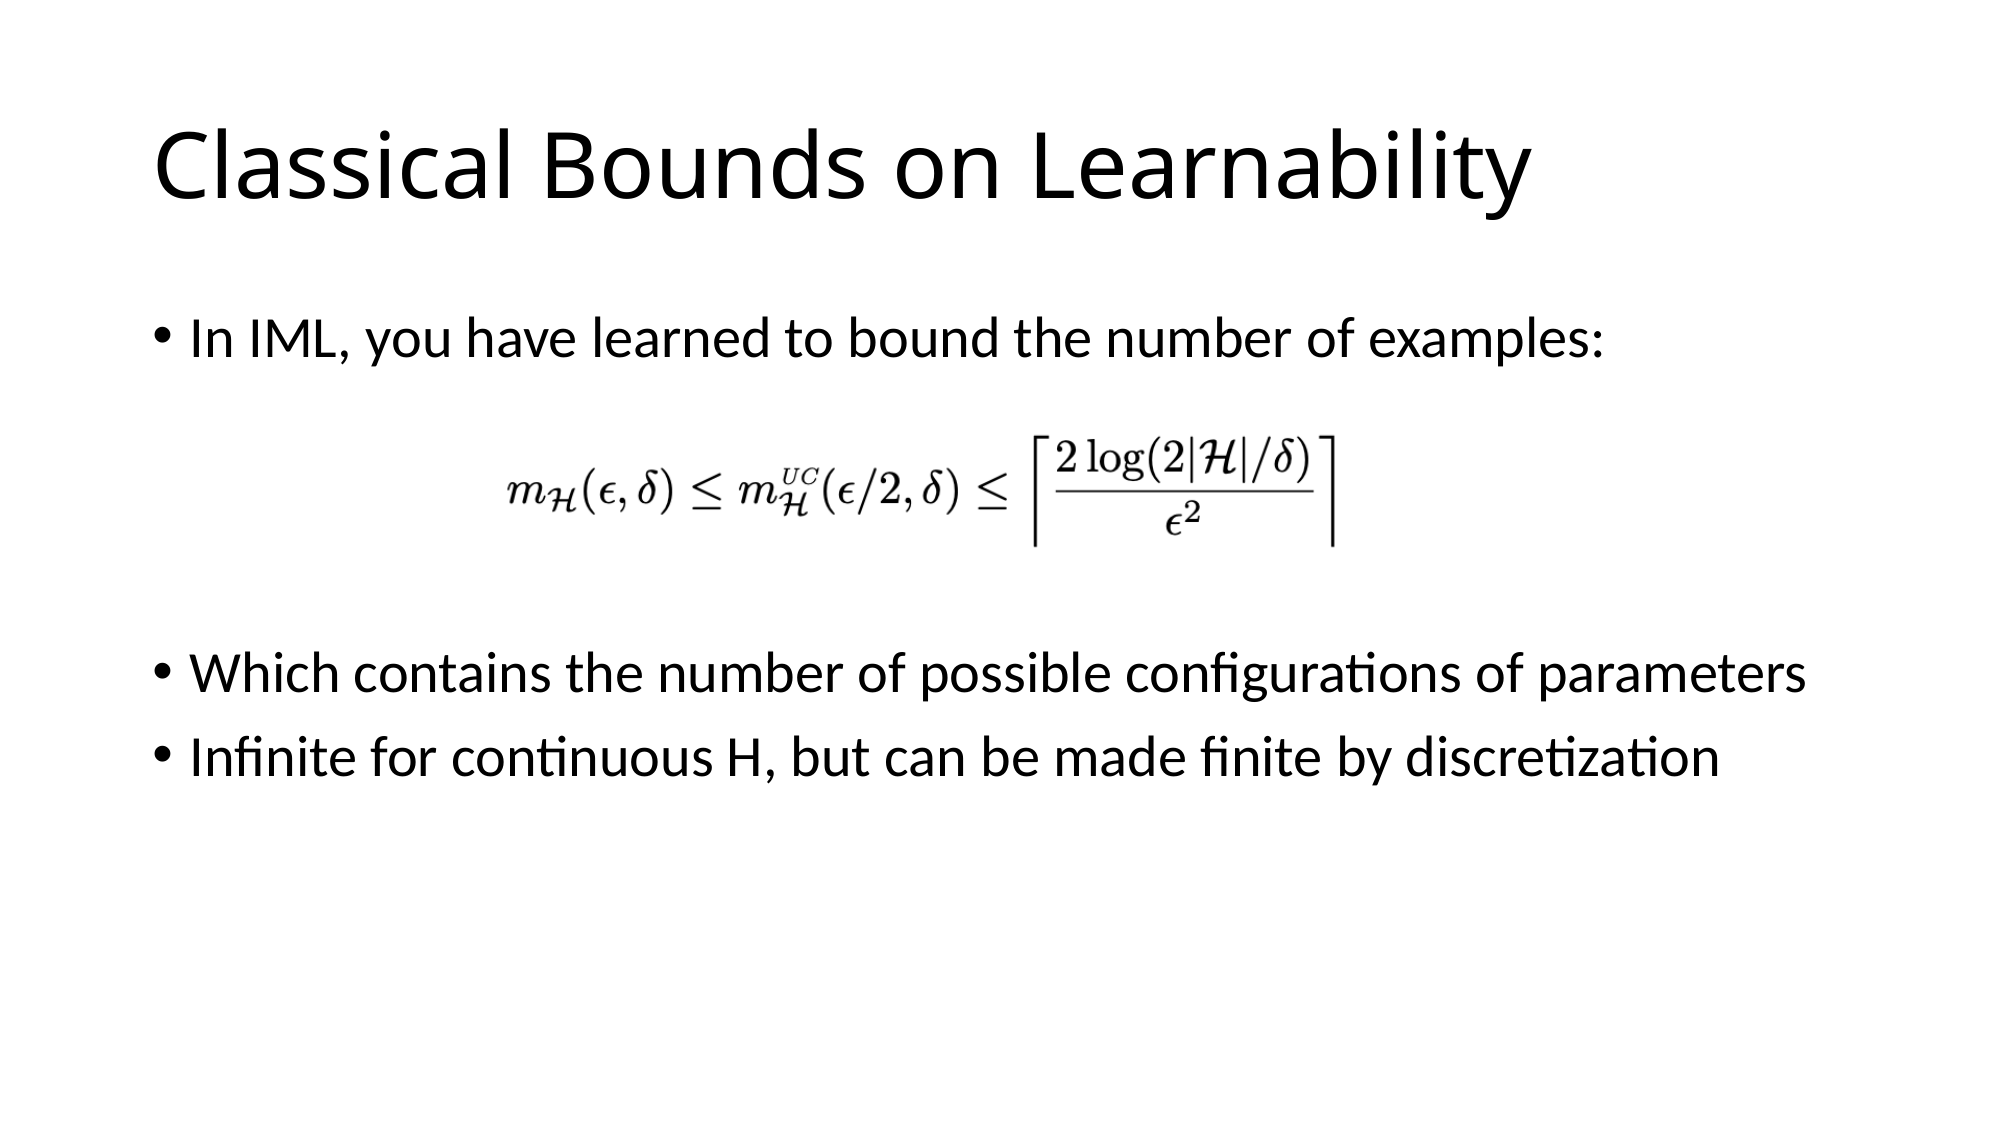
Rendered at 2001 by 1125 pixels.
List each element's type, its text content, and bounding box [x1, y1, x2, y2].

list In IML, you have learned to bound the number of examples: Which contains the number of possible configurations of parameters Infinite for continuous H, but can be made finite by discretization [137, 299, 1863, 1014]
title Classical Bounds on Learnability [137, 59, 1863, 278]
picture [472, 418, 1348, 563]
